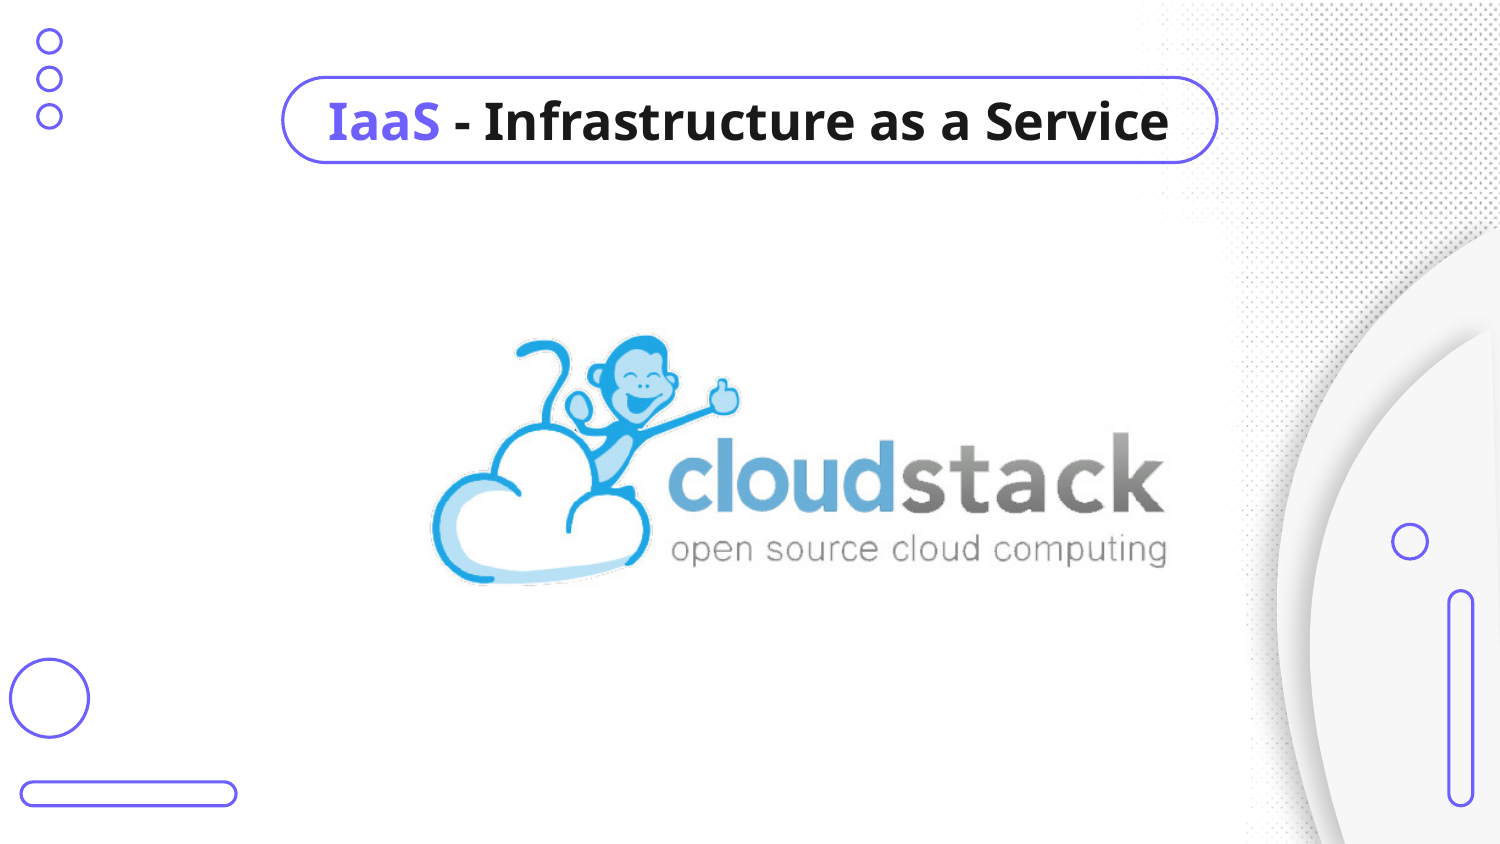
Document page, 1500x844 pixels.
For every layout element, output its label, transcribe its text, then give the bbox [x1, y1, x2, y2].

title IaaS - Infrastructure as a Service [118, 72, 1382, 167]
picture [292, 201, 1249, 771]
